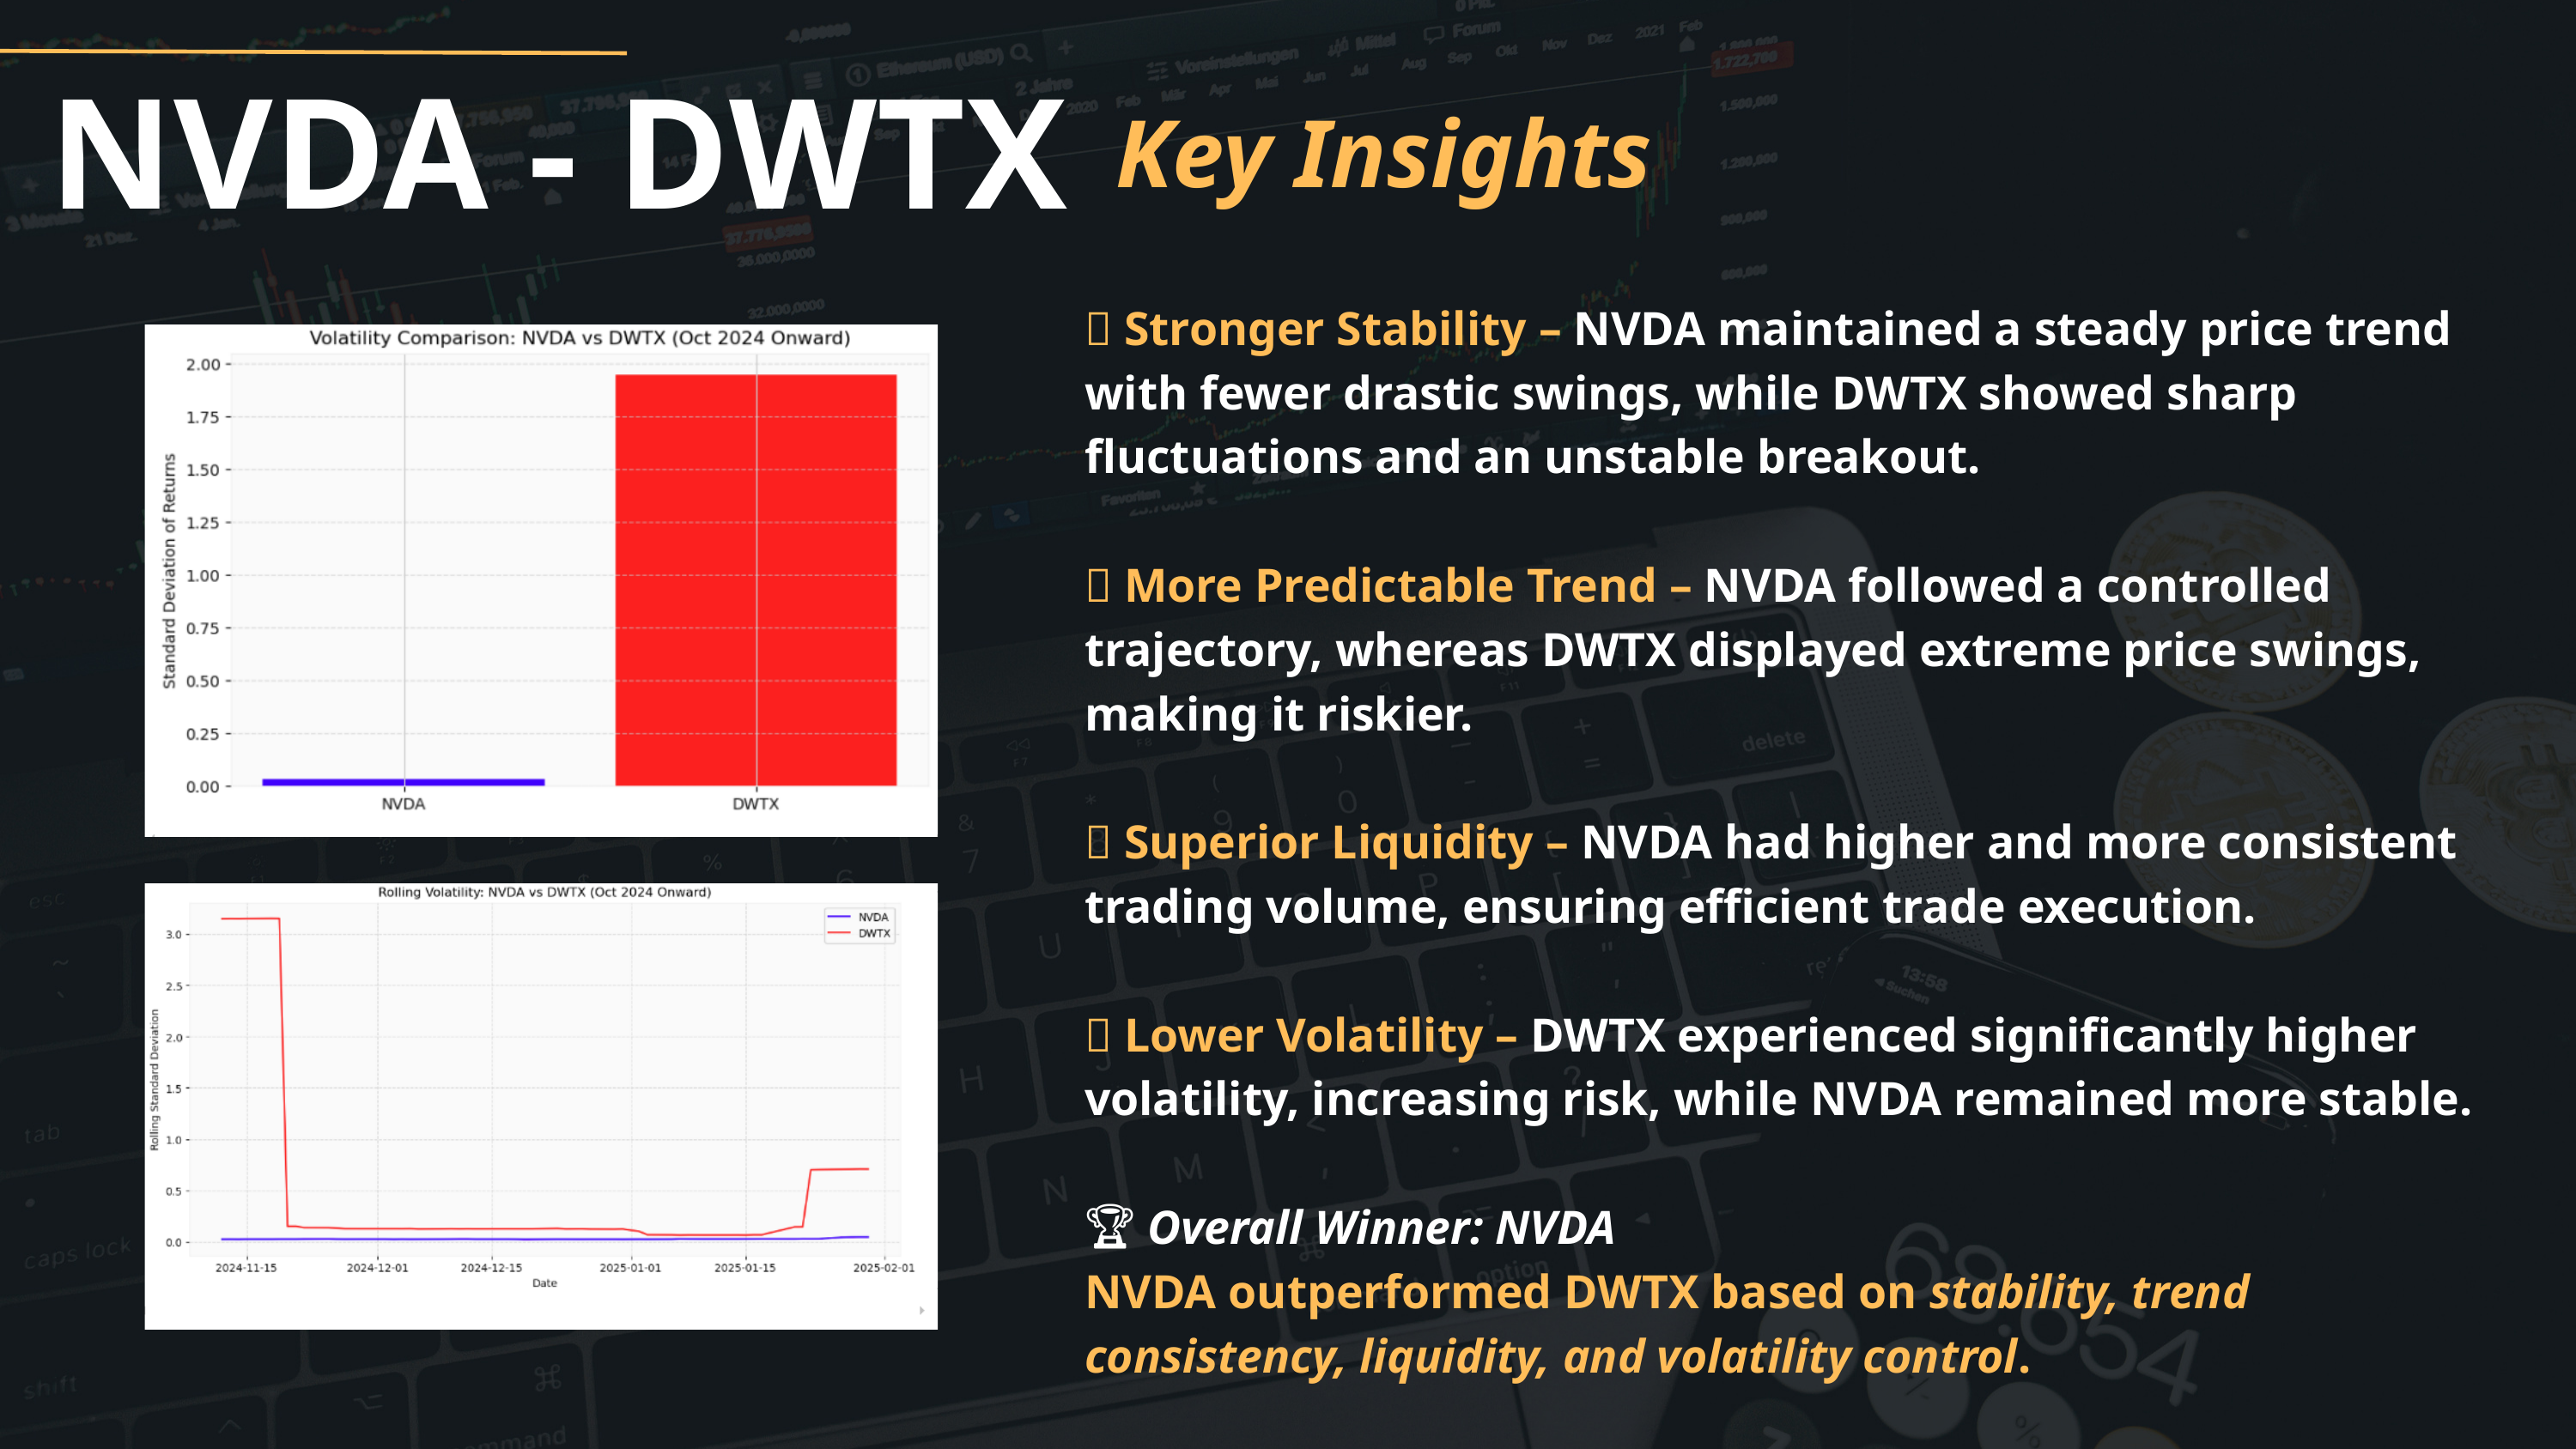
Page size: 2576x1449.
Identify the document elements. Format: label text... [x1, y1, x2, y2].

text_box [0, 0, 2576, 1449]
text_box [144, 324, 939, 837]
text_box NVDA - DWTX [49, 33, 1135, 240]
text_box ✅ Stronger Stability – NVDA maintained a steady price trend with fewer drastic swings, while DWTX showed sharp fluctuations and an unstable breakout. ✅ More Predictable Trend – NVDA followed a controlled trajectory, whereas DWTX displayed extreme price swings, making it riskier. ✅ Superior Liquidity – NVDA had higher and more consistent trading volume, ensuring efficient trade execution. ✅ Lower Volatility – DWTX experienced significantly higher volatility, increasing risk, while NVDA remained more stable. 🏆 Overall Winner: NVDA NVDA outperformed DWTX based on stability, trend consistency, liquidity, and volatility control. [1084, 290, 2515, 1449]
text_box [144, 883, 939, 1330]
text_box Key Insights [1109, 76, 1659, 206]
